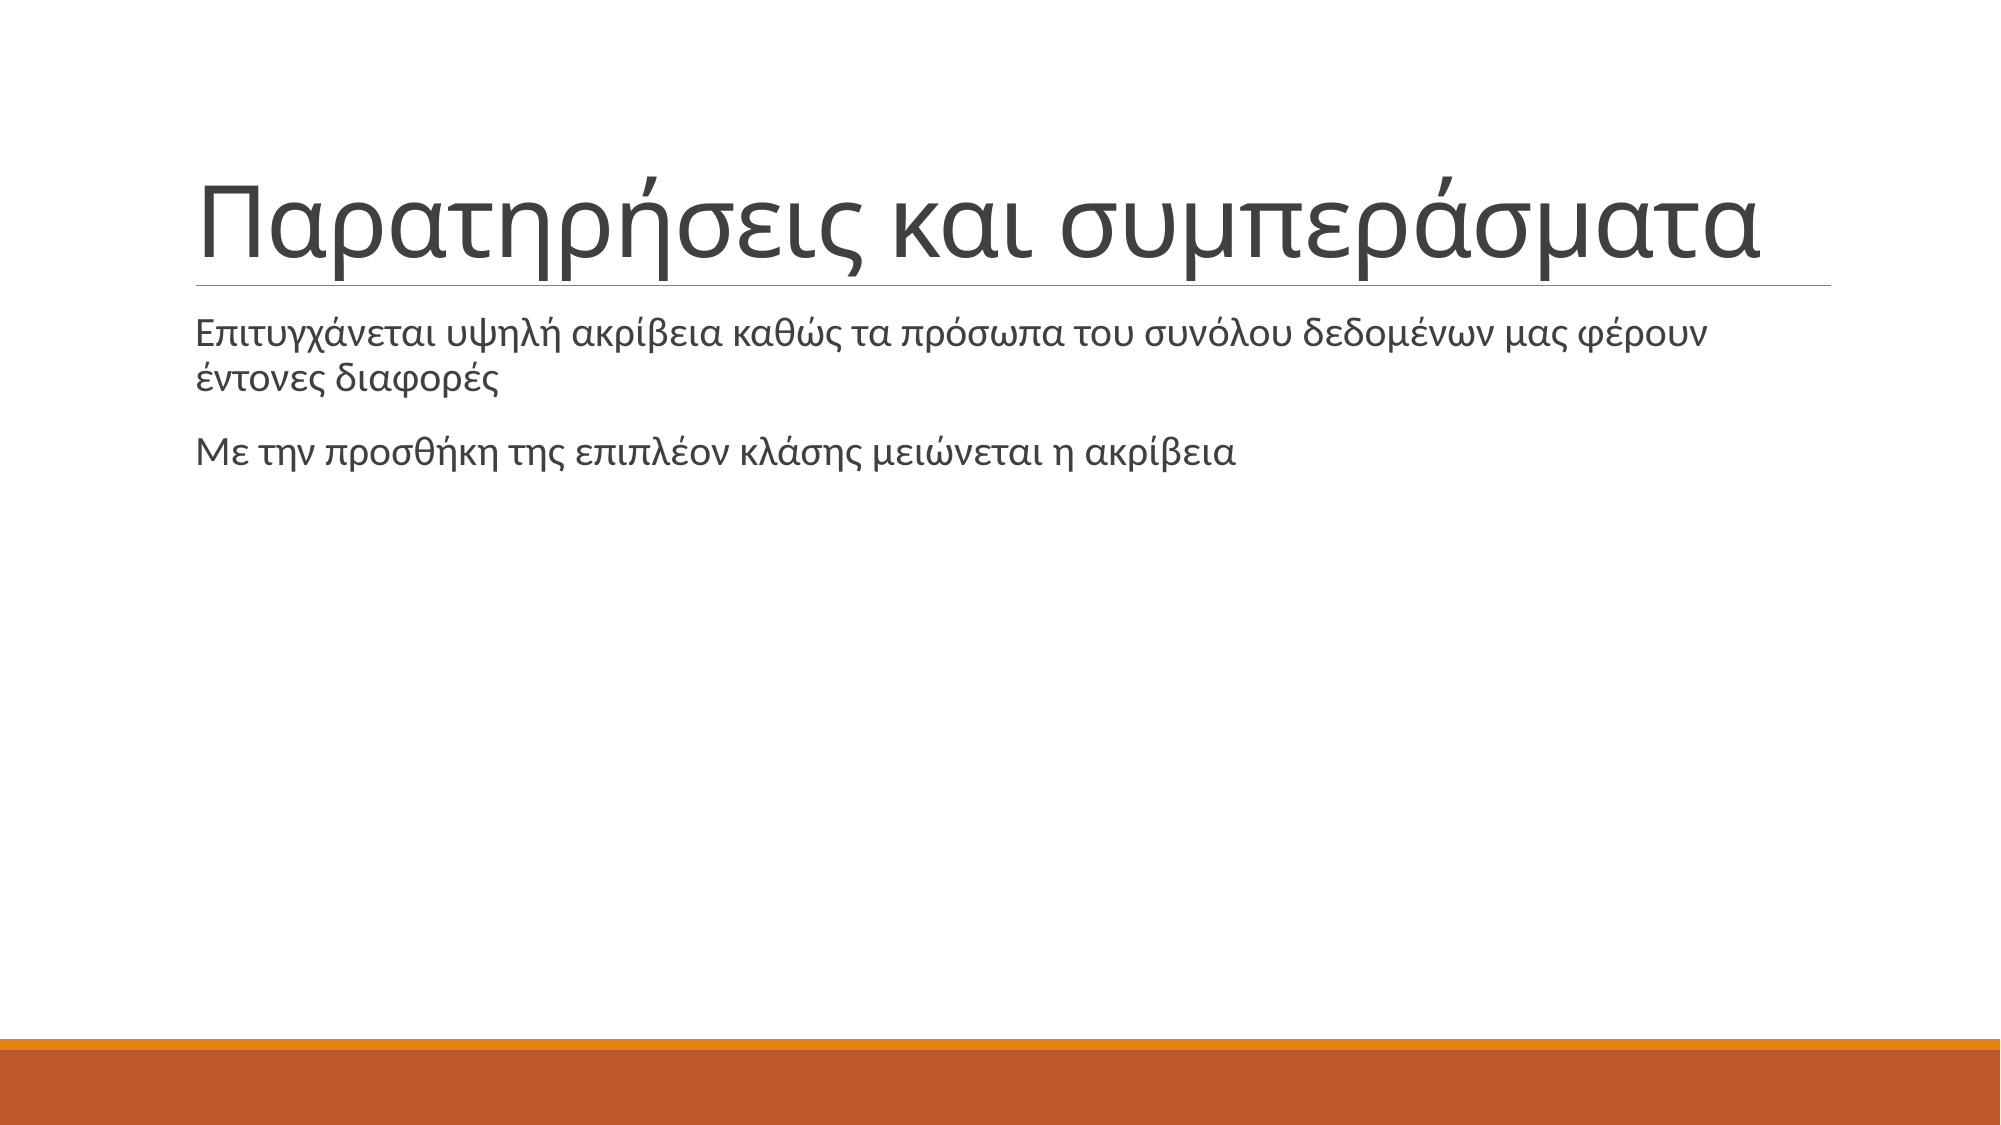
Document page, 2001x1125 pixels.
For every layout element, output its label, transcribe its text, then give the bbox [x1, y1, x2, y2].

title Παρατηρήσεις και συμπεράσματα [180, 47, 1830, 285]
list Επιτυγχάνεται υψηλή ακρίβεια καθώς τα πρόσωπα του συνόλου δεδομένων μας φέρουν έντονες διαφορές Με την προσθήκη της επιπλέον κλάσης μειώνεται η ακρίβεια [180, 302, 1830, 963]
